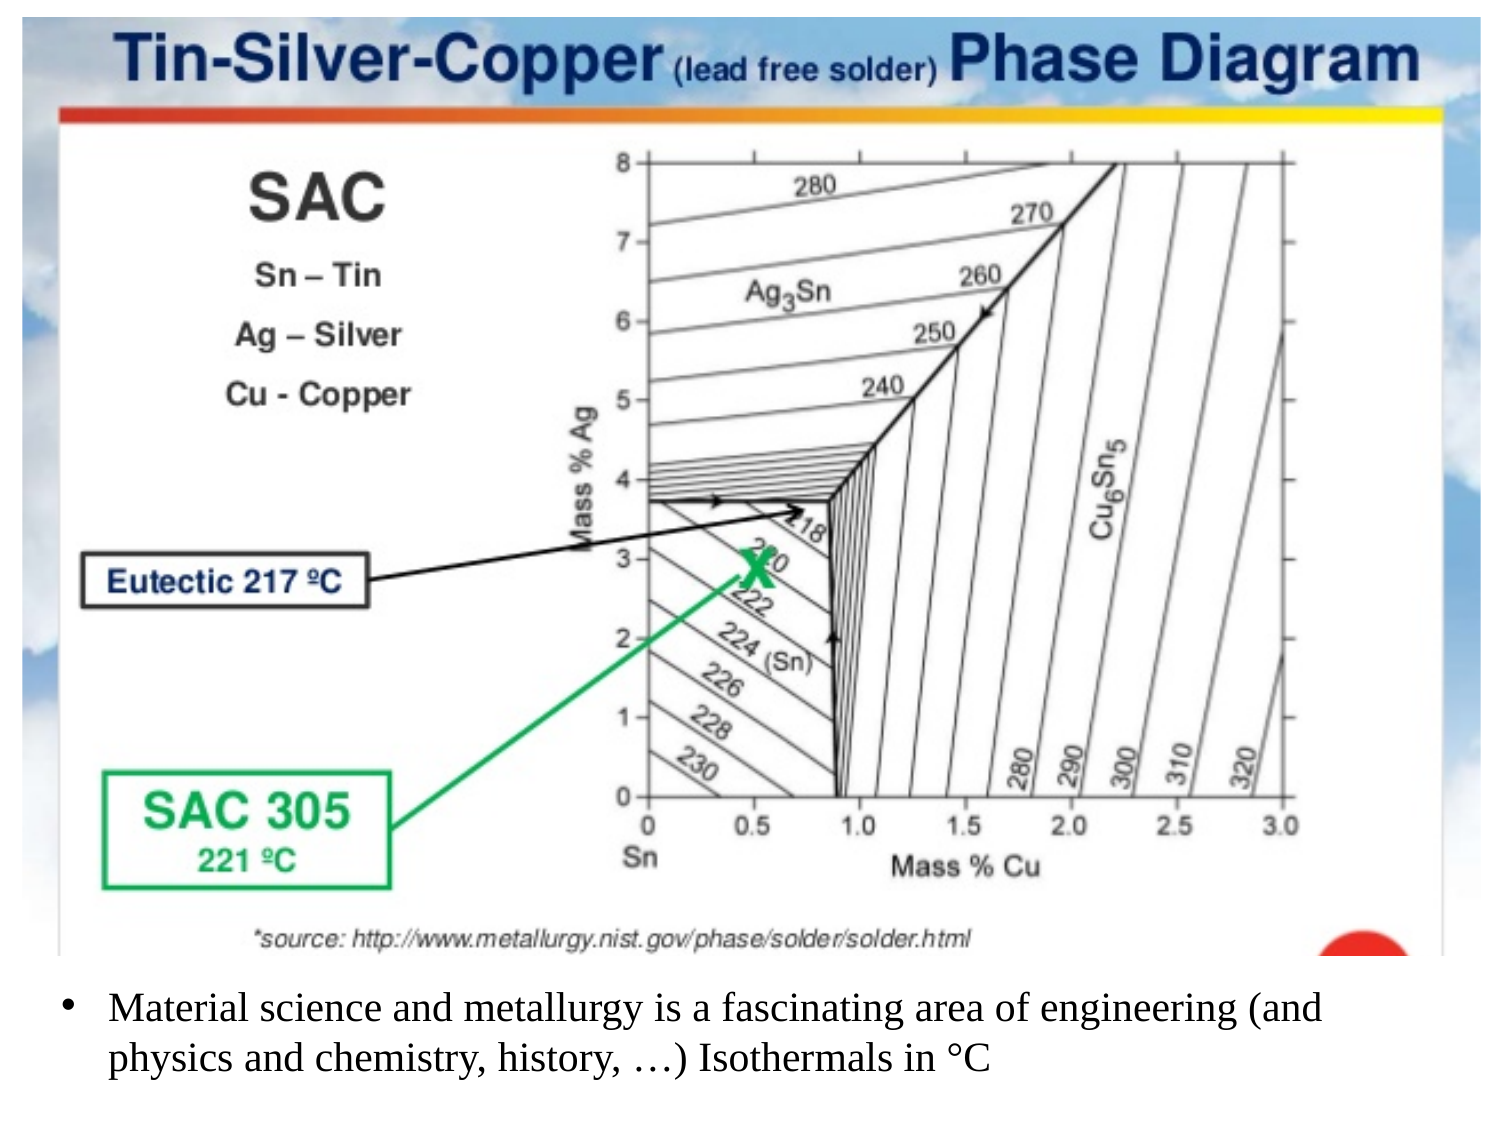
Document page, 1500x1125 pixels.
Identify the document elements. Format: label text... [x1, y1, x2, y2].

text_box Material science and metallurgy is a fascinating area of engineering (and physics and chemistry, history, …) Isothermals in °C [46, 971, 1454, 1087]
picture [21, 16, 1481, 956]
